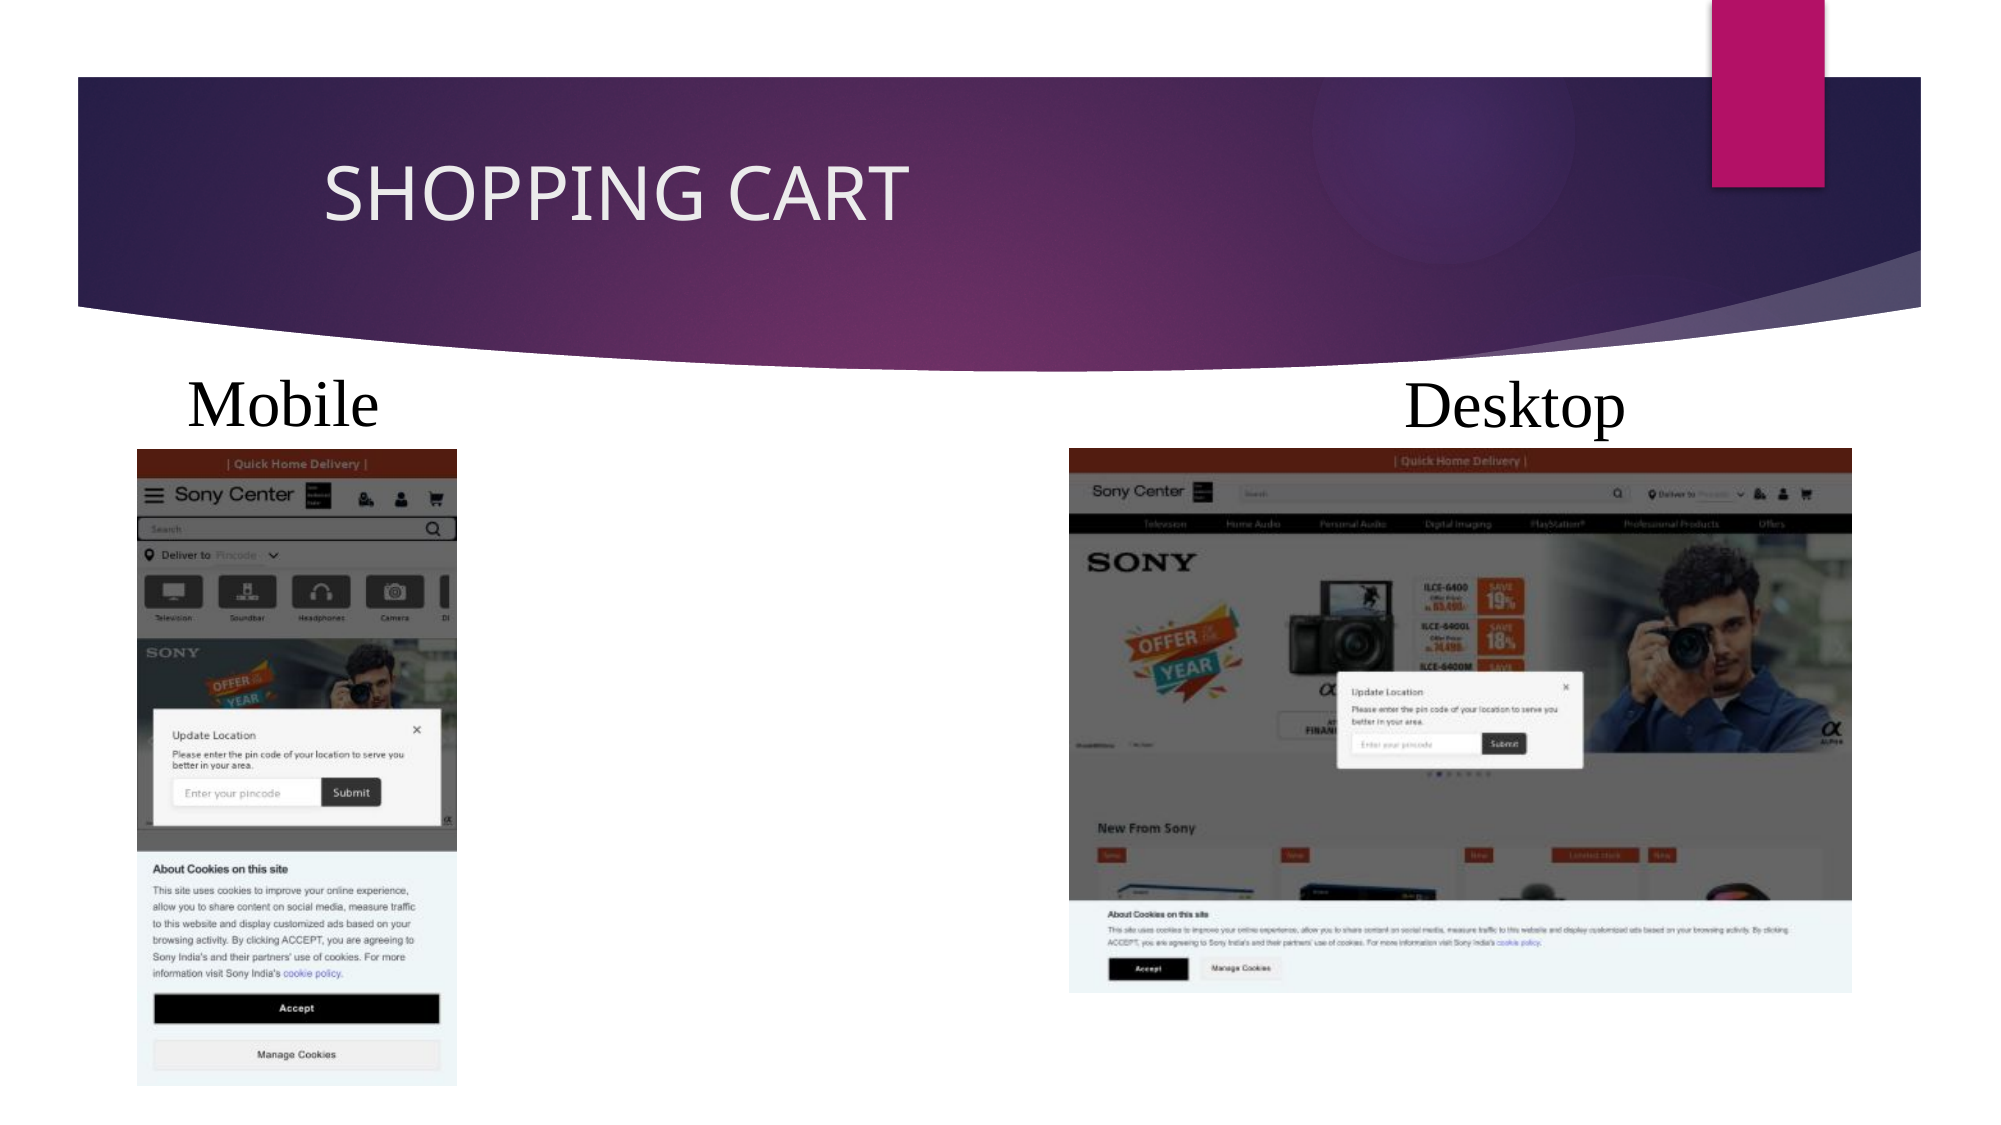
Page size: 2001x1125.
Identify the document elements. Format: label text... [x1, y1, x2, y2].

text_box Desktop [1385, 353, 1657, 446]
title SHOPPING CART [308, 132, 1746, 249]
text_box Mobile [148, 352, 420, 447]
picture [136, 449, 457, 1087]
picture [1069, 448, 1852, 993]
